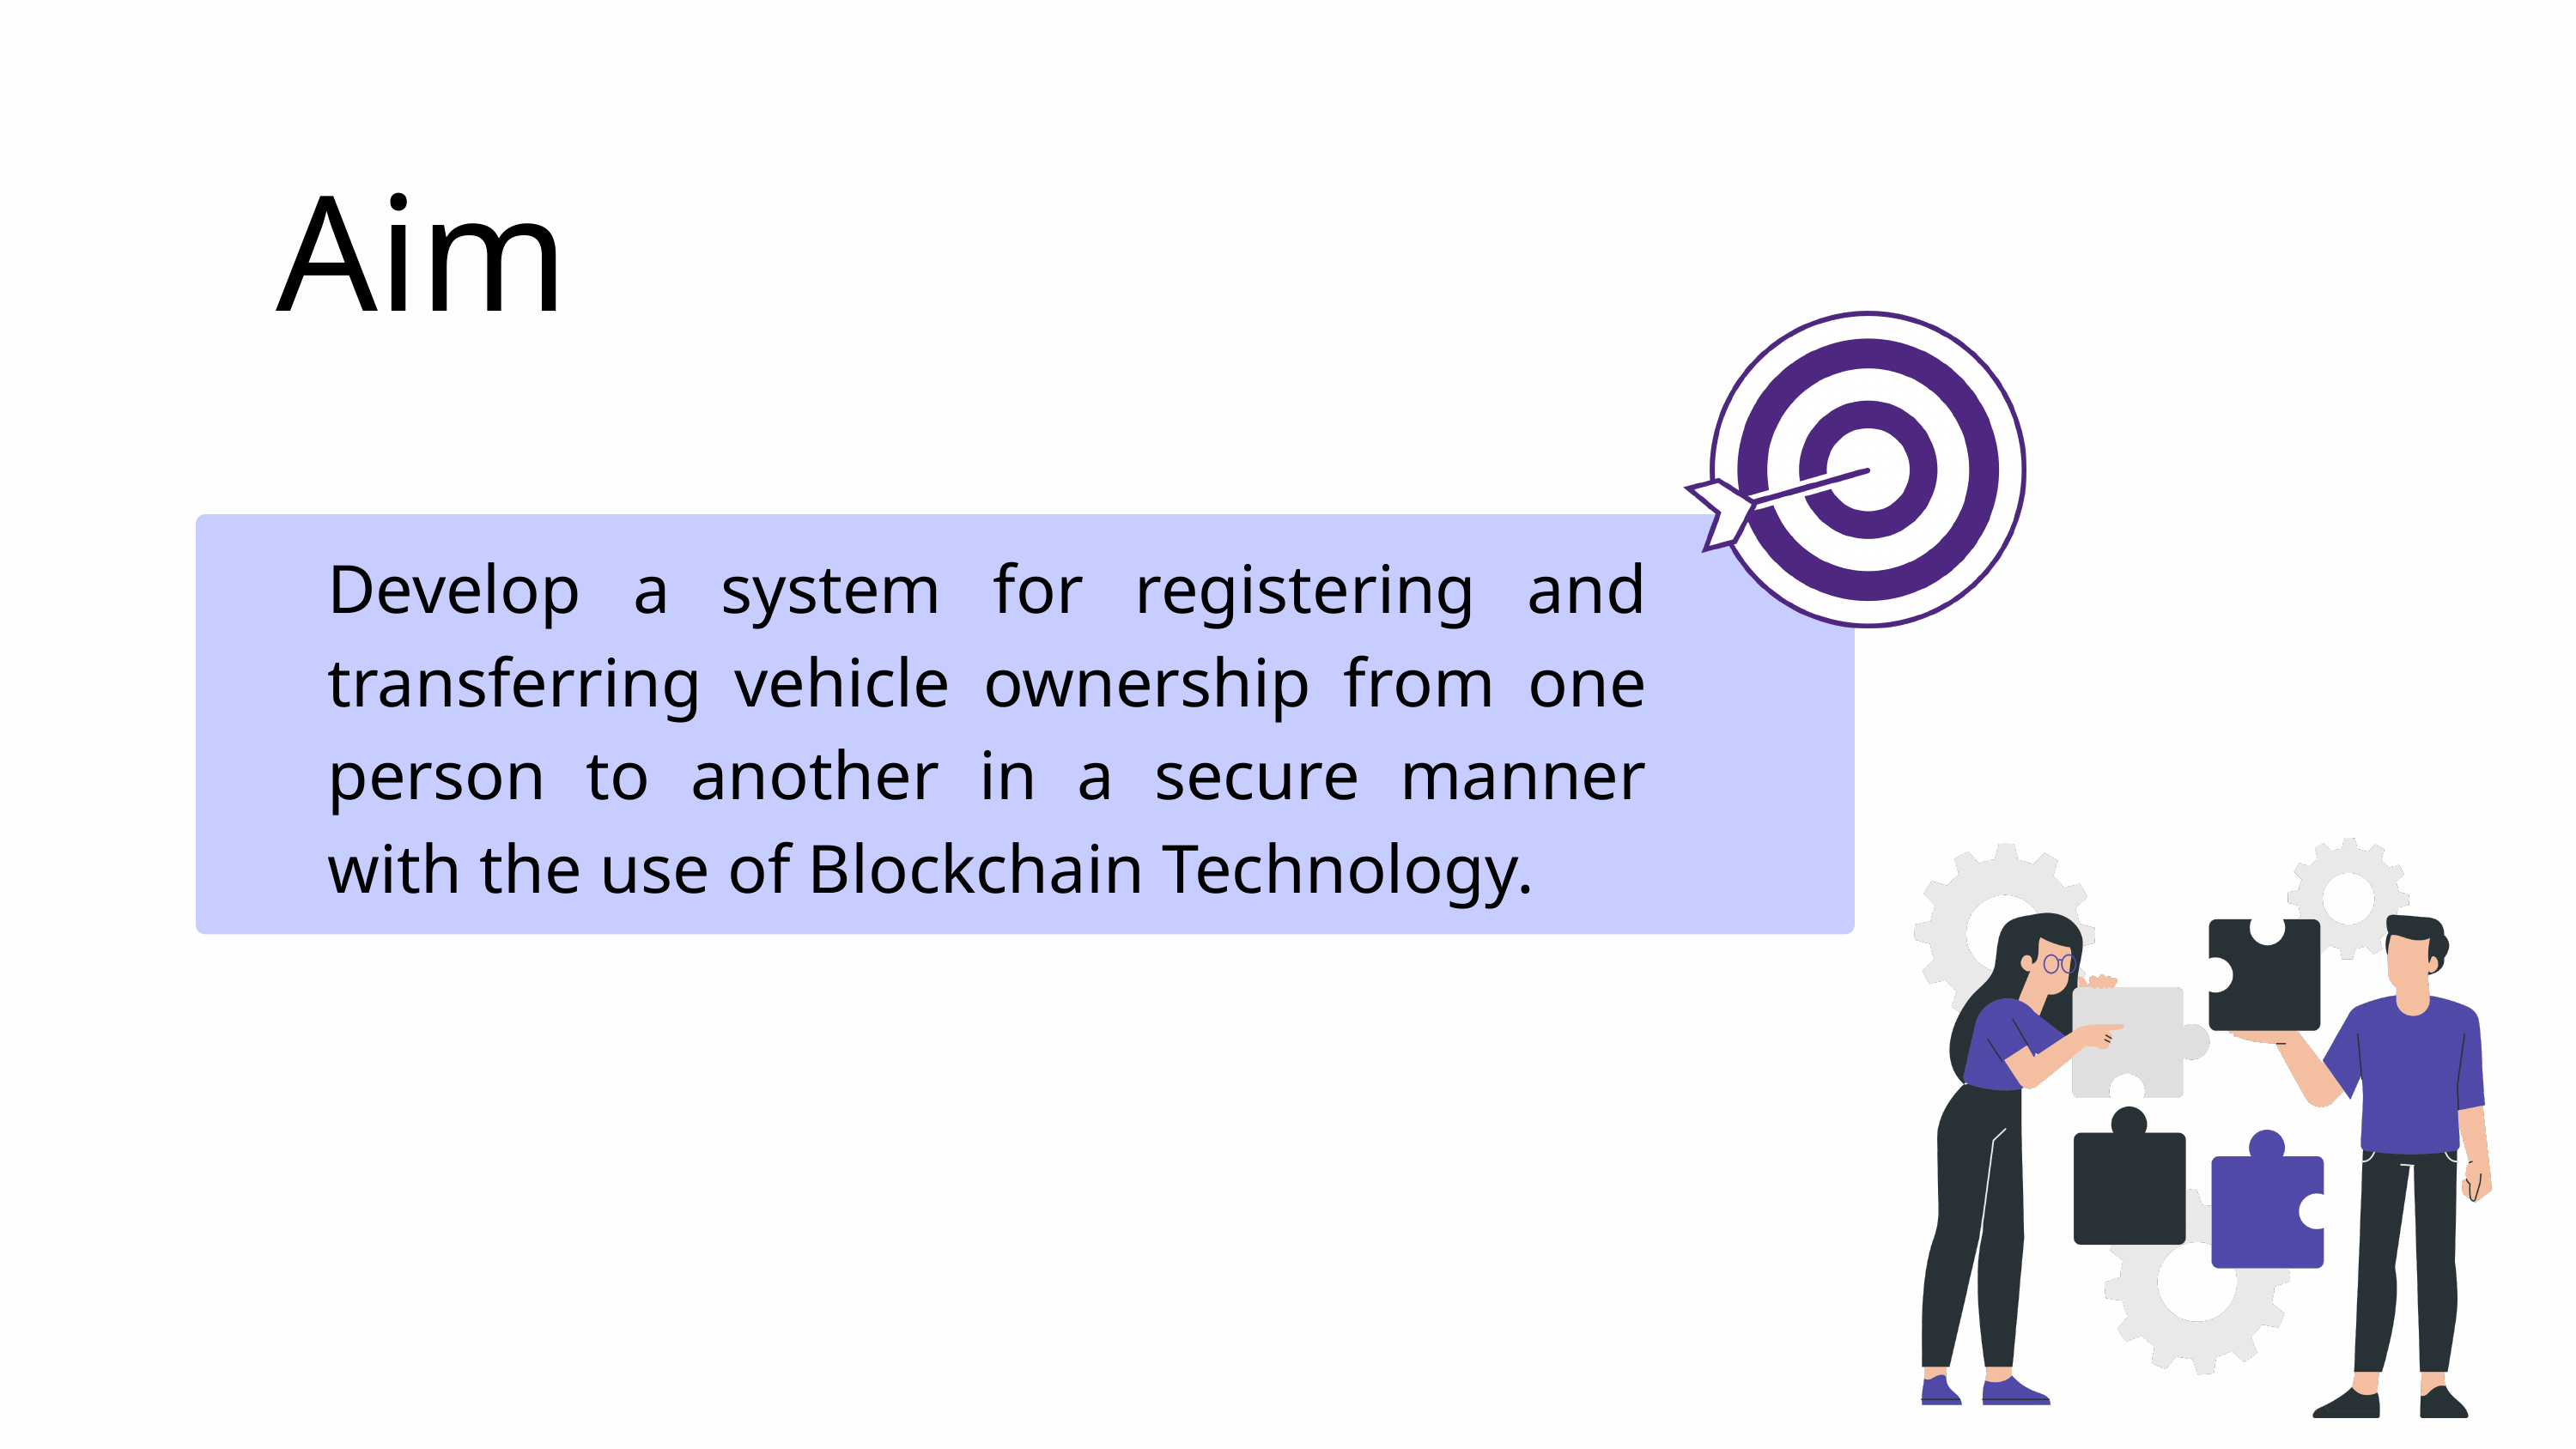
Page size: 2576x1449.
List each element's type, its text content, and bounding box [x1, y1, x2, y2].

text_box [195, 513, 1856, 935]
picture [1914, 838, 2492, 1418]
picture [1682, 311, 2026, 628]
text_box Aim [270, 119, 575, 344]
